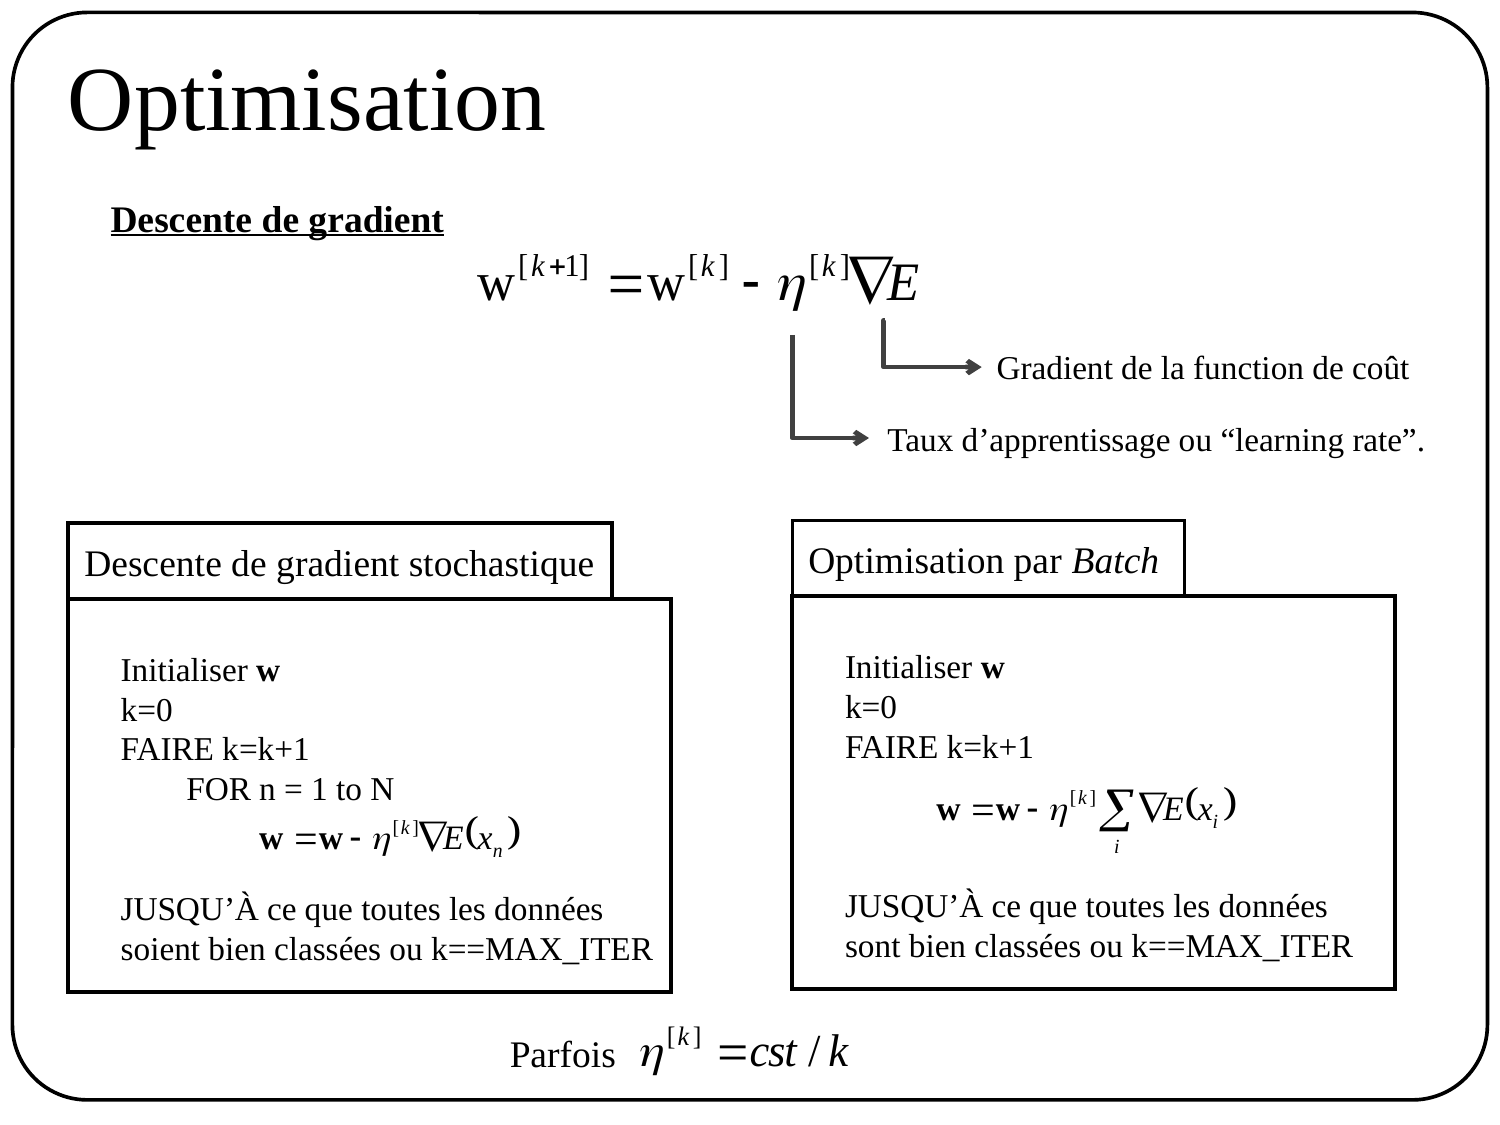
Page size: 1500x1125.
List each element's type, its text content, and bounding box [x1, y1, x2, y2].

text_box [67, 523, 613, 599]
text_box Initialiser w k=0 FAIRE k=k+1 JUSQU’À ce que toutes les données sont bien classées ou k==MAX_ITER [830, 637, 1396, 972]
picture [253, 812, 522, 867]
text_box Parfois [495, 1022, 630, 1082]
picture [930, 783, 1238, 861]
picture [635, 1016, 859, 1086]
text_box [792, 596, 1396, 990]
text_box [95, 187, 1442, 466]
text_box [792, 520, 1185, 597]
text_box Optimisation [53, 0, 1329, 188]
picture [468, 241, 934, 324]
text_box [67, 598, 671, 992]
text_box Initialiser w k=0 FAIRE k=k+1 FOR n = 1 to N JUSQU’À ce que toutes les données soient bien classées ou k==MAX_ITER [105, 640, 671, 975]
